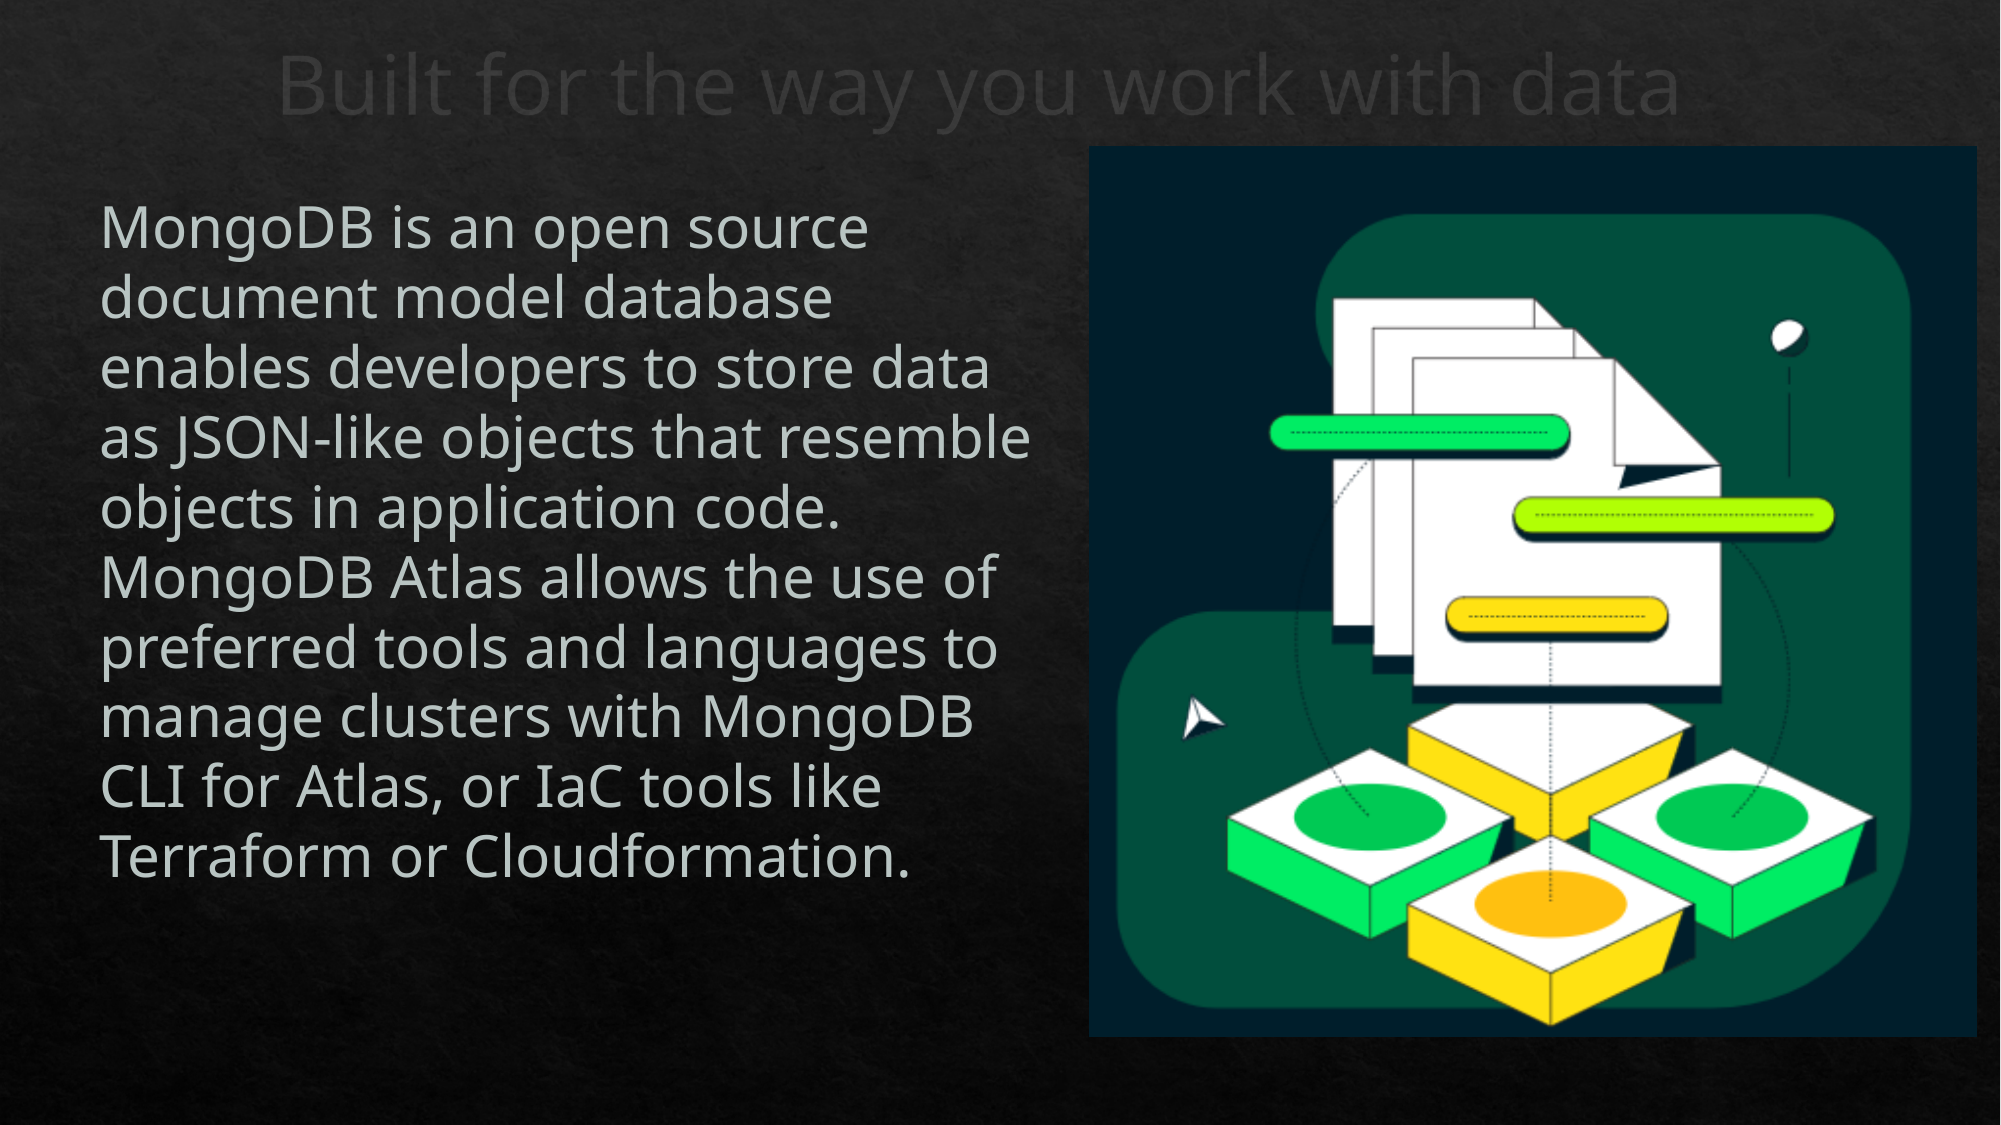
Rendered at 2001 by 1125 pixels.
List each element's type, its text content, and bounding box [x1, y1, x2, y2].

picture [1089, 146, 1977, 1037]
title Built for the way you work with data [130, 34, 1829, 242]
text_box MongoDB is an open source document model database enables developers to store data as JSON-like objects that resemble objects in application code. MongoDB Atlas allows the use of preferred tools and languages to manage clusters with MongoDB CLI for Atlas, or IaC tools like Terraform or Cloudformation. [84, 182, 1059, 898]
